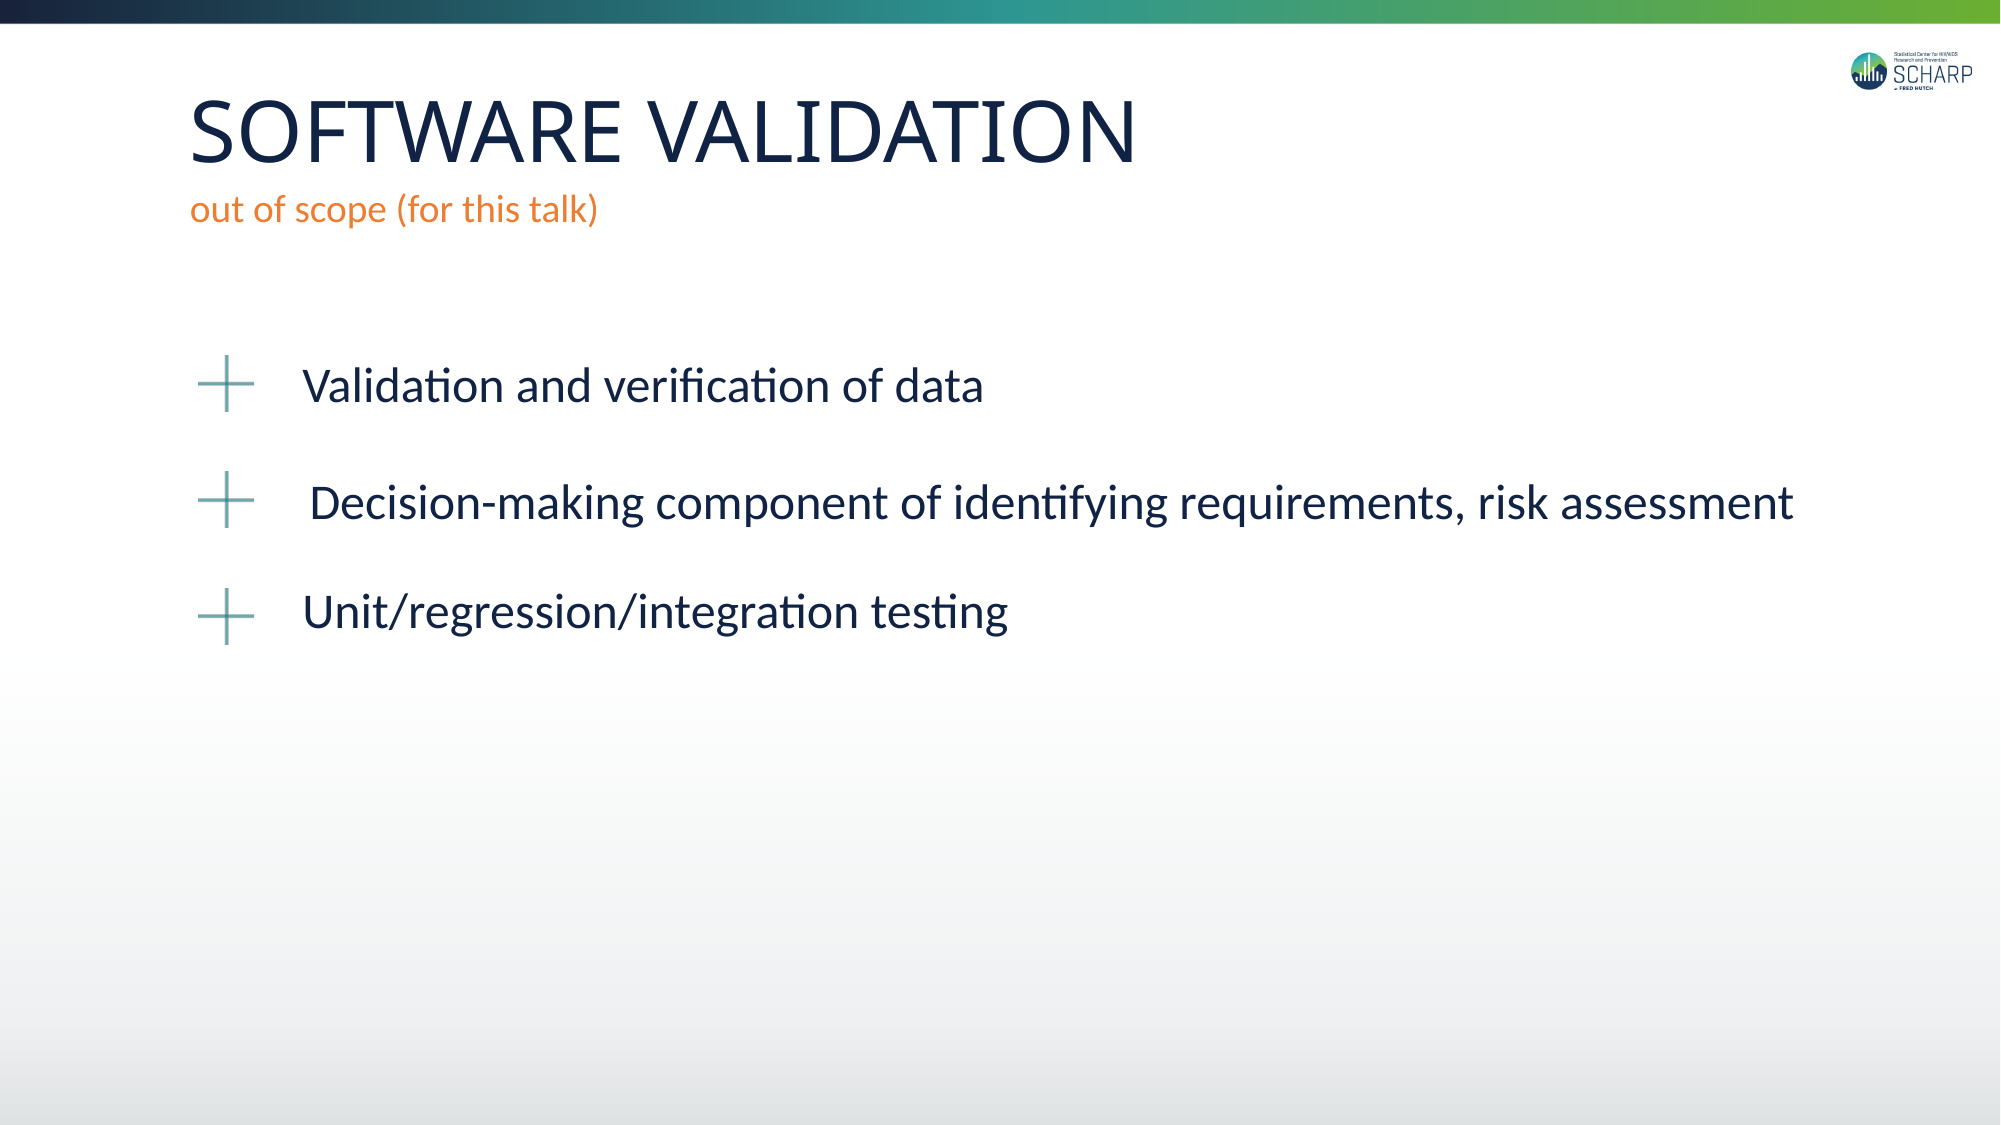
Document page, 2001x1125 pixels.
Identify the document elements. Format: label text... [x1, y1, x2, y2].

list Unit/regression/integration testing [287, 578, 1135, 654]
picture [1851, 52, 1972, 90]
title Software Validation [174, 81, 1676, 188]
list out of scope (for this talk) [174, 188, 1679, 239]
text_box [197, 461, 1818, 538]
picture [197, 587, 255, 645]
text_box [197, 345, 1260, 422]
